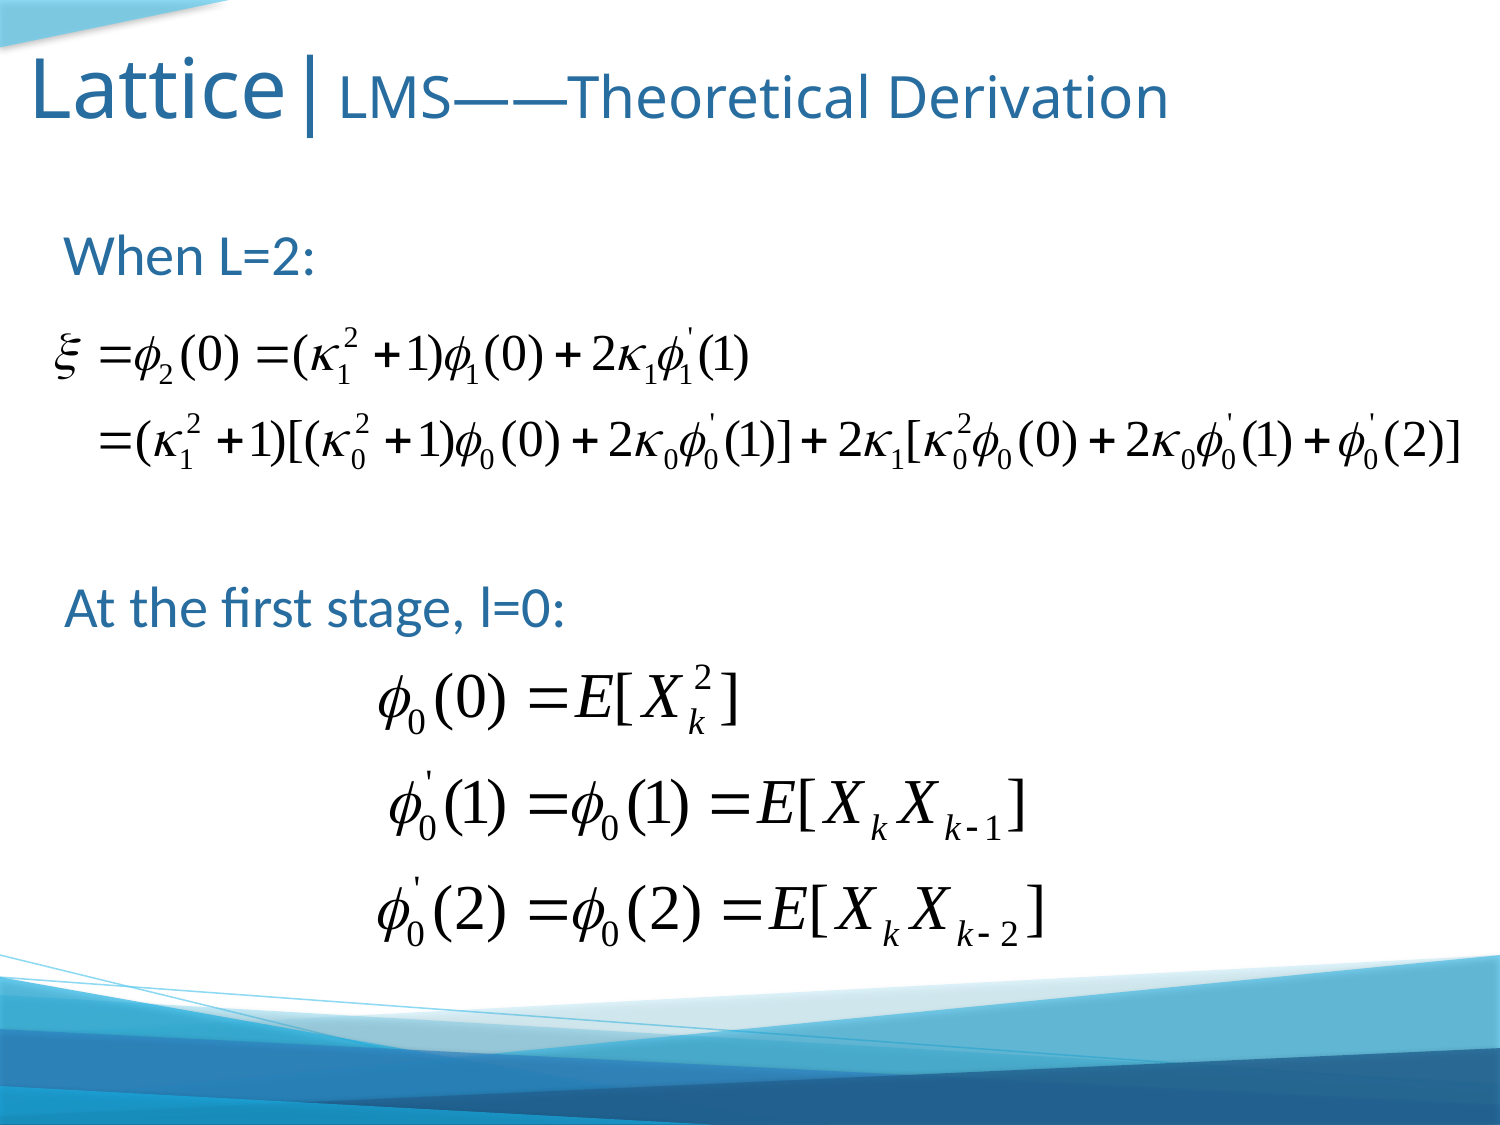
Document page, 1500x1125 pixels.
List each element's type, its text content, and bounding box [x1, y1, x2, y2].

text_box At the first stage, l=0: [49, 561, 582, 647]
text_box When L=2: [48, 209, 332, 295]
text_box Lattice| LMS——Theoretical Derivation [13, 27, 1313, 190]
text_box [368, 647, 1058, 963]
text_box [46, 314, 1472, 481]
